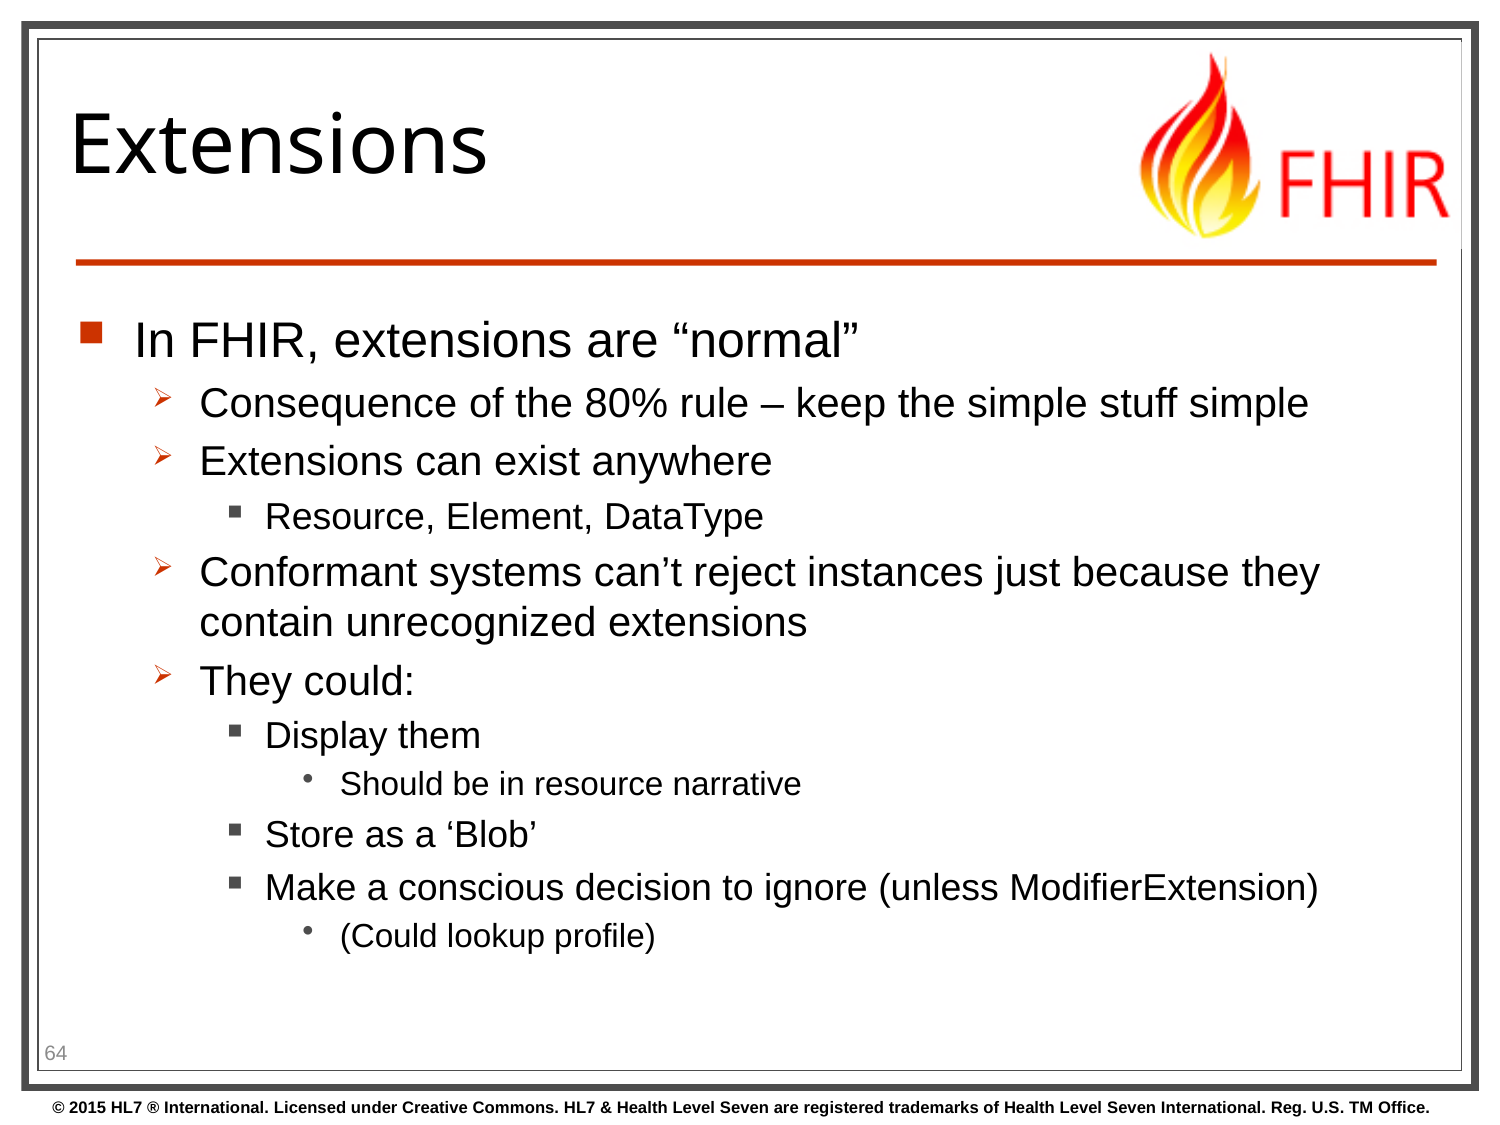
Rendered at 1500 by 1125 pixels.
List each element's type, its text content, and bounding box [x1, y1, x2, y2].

list In FHIR, extensions are “normal” Consequence of the 80% rule – keep the simple stuff simple Extensions can exist anywhere Resource, Element, DataType Conformant systems can’t reject instances just because they contain unrecognized extensions They could: Display them Should be in resource narrative Store as a ‘Blob’ Make a conscious decision to ignore (unless ModifierExtension) (Could lookup profile) [62, 299, 1438, 1035]
title Extensions [53, 54, 1128, 244]
picture [1128, 42, 1462, 249]
slide_number 64 [29, 1034, 148, 1071]
